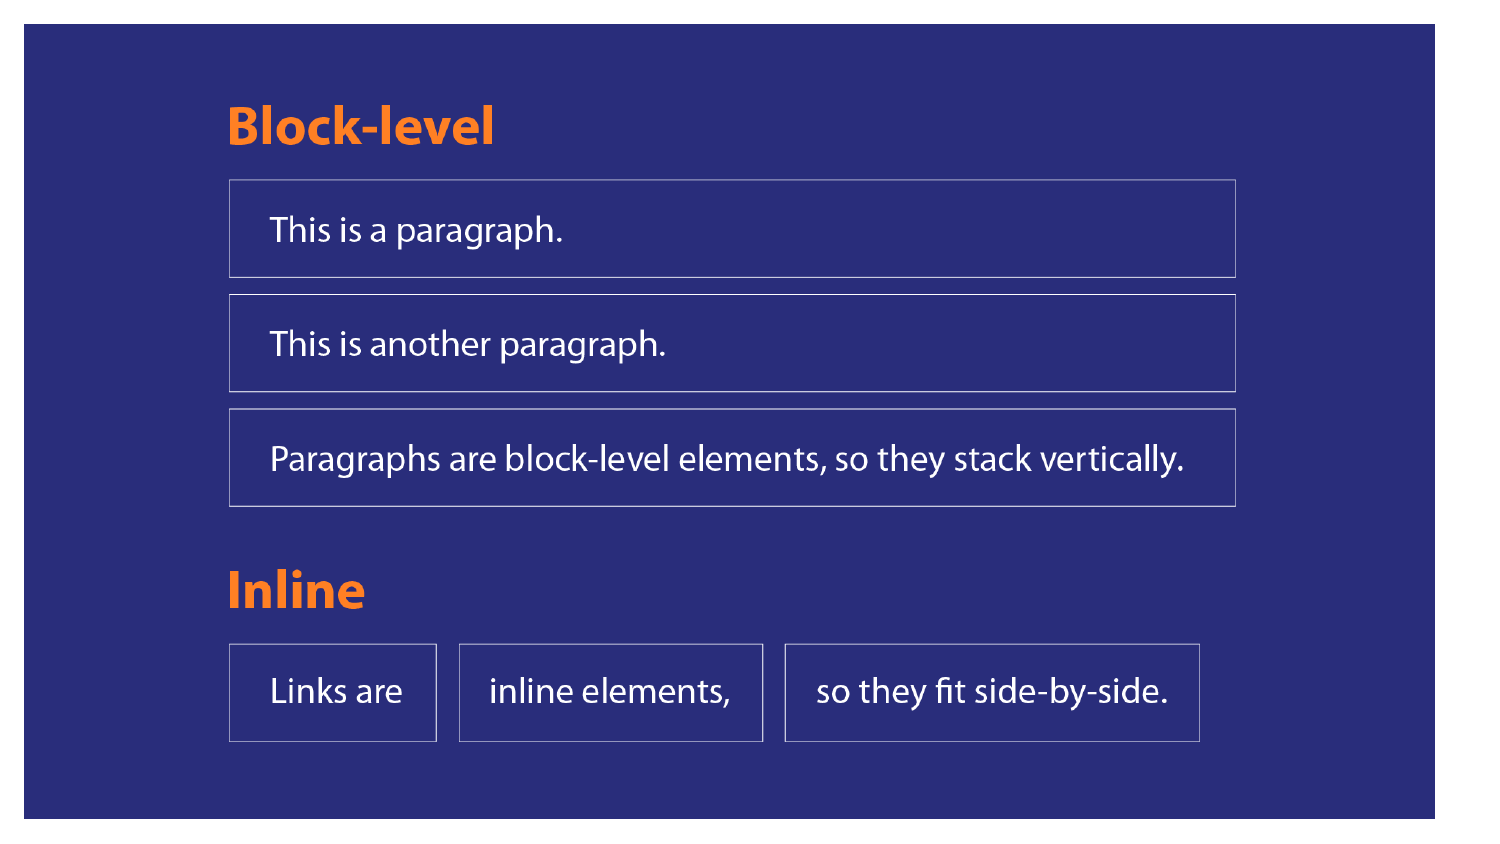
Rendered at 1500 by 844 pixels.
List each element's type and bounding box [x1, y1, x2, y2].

picture [24, 24, 1436, 819]
